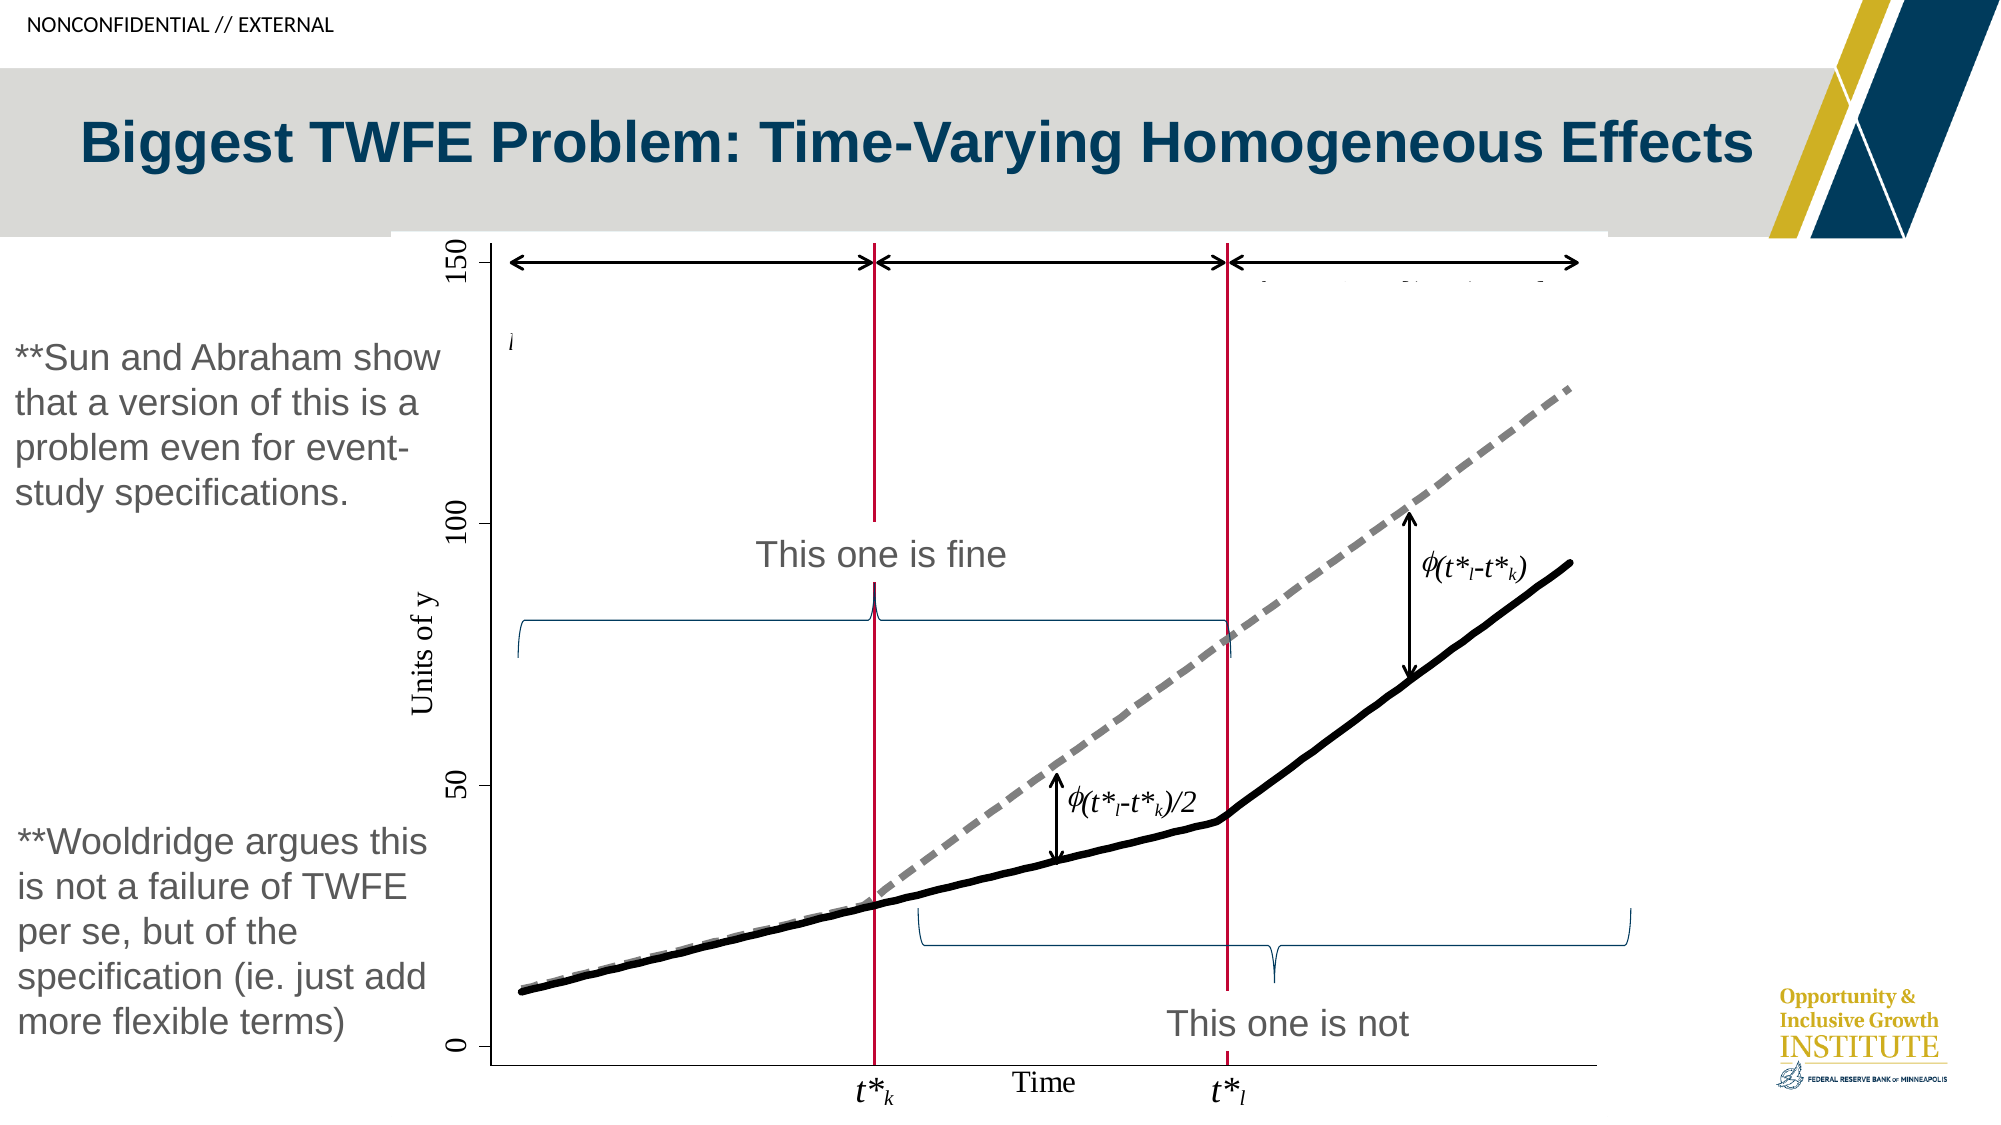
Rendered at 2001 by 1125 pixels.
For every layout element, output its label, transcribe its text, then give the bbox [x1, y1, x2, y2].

text_box **Sun and Abraham show that a version of this is a problem even for event-study specifications. [0, 325, 380, 521]
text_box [518, 522, 1231, 658]
picture [0, 0, 2001, 1125]
text_box **Wooldridge argues this is not a failure of TWFE per se, but of the specification (ie. just add more flexible terms) [2, 809, 380, 1050]
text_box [918, 908, 1631, 1052]
title Biggest TWFE Problem: Time-Varying Homogeneous Effects [1, 85, 1835, 203]
